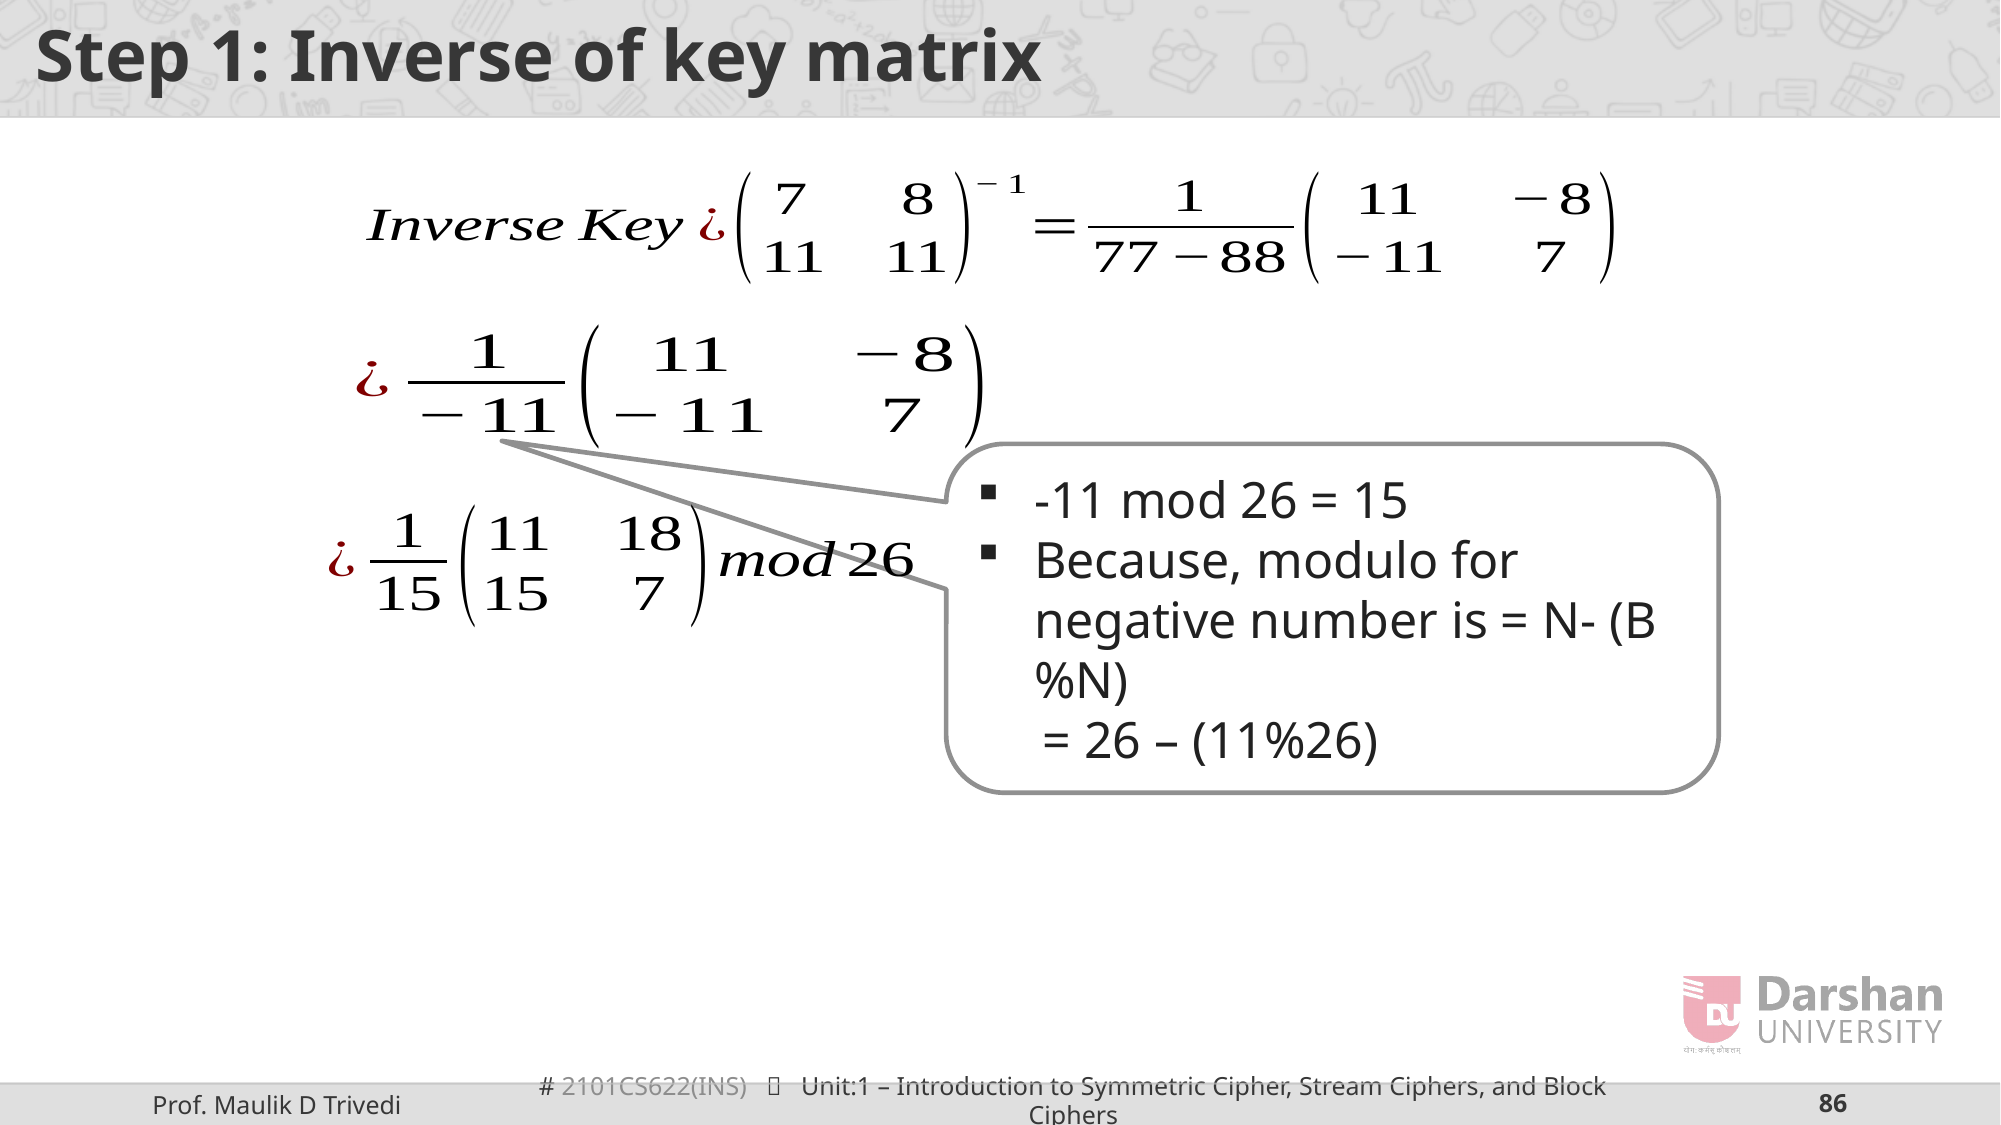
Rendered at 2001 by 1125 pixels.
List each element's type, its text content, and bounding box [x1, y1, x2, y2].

text_box [1662, 951, 1963, 1079]
text_box -11 mod 26 = 15 Because, modulo for negative number is = N- (B%N) = 26 – (11%26) [501, 440, 1719, 793]
title Step 1: Inverse of key matrix [0, 0, 2000, 117]
